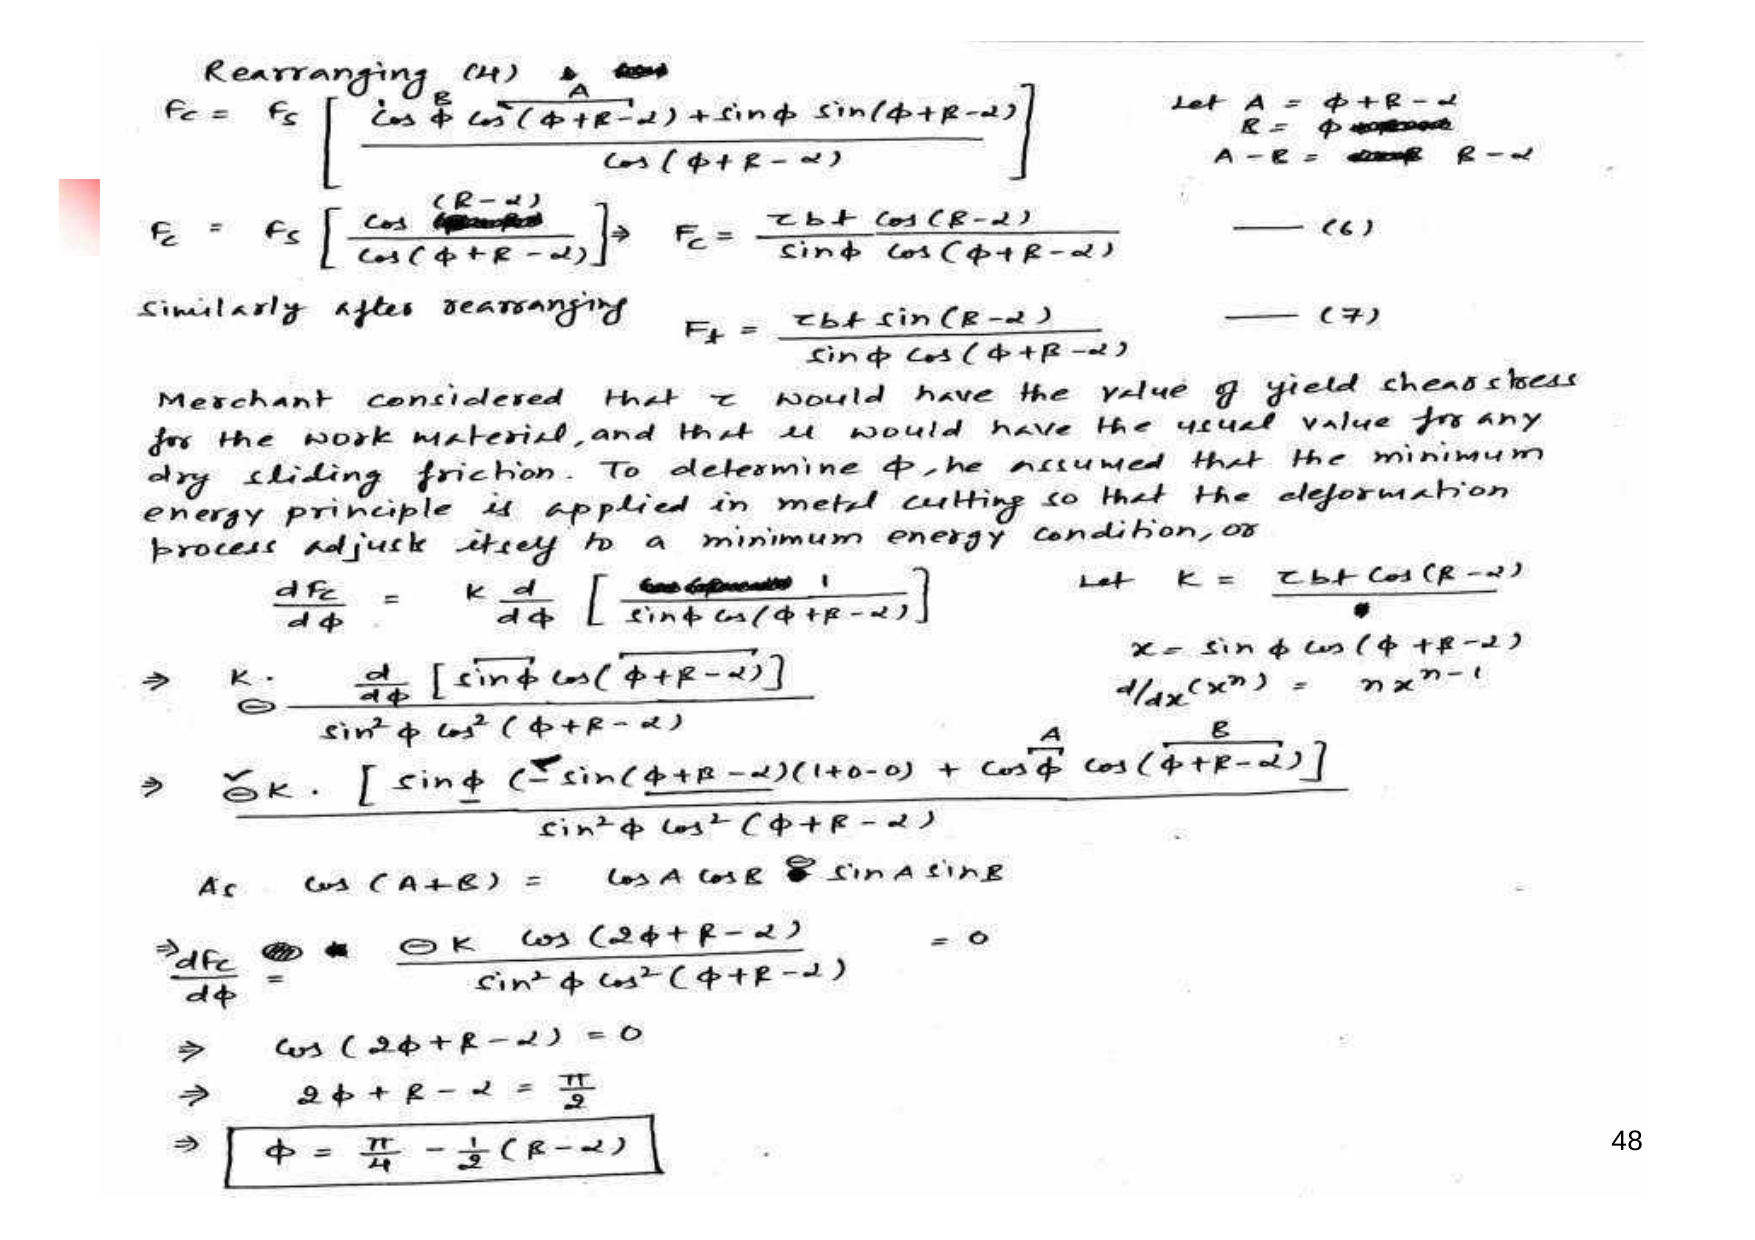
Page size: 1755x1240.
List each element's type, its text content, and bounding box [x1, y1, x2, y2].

text_box 48 [1609, 1122, 1646, 1156]
picture [58, 179, 99, 278]
text_box [99, 41, 1644, 1198]
